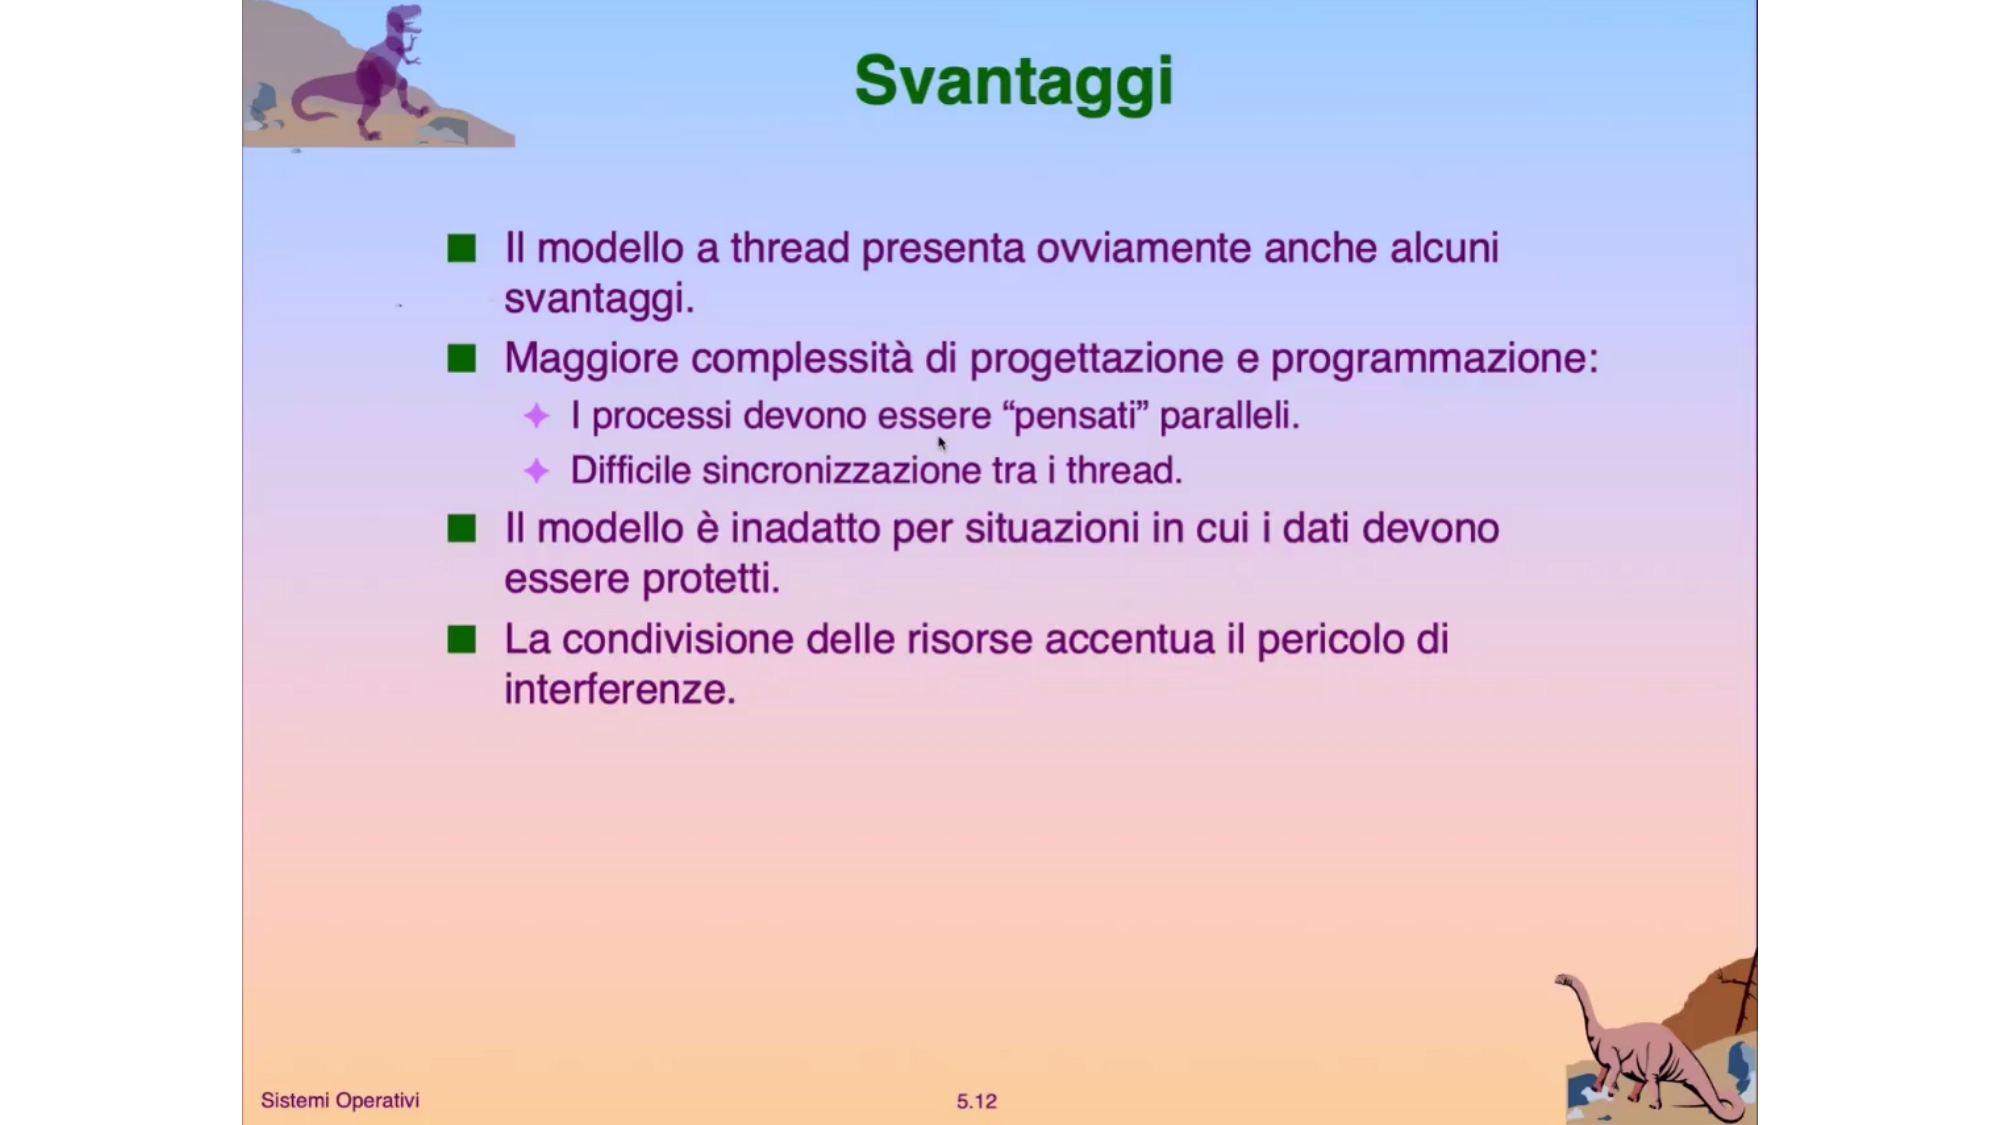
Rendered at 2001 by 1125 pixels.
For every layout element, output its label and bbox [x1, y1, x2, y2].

picture [241, 0, 1759, 1125]
